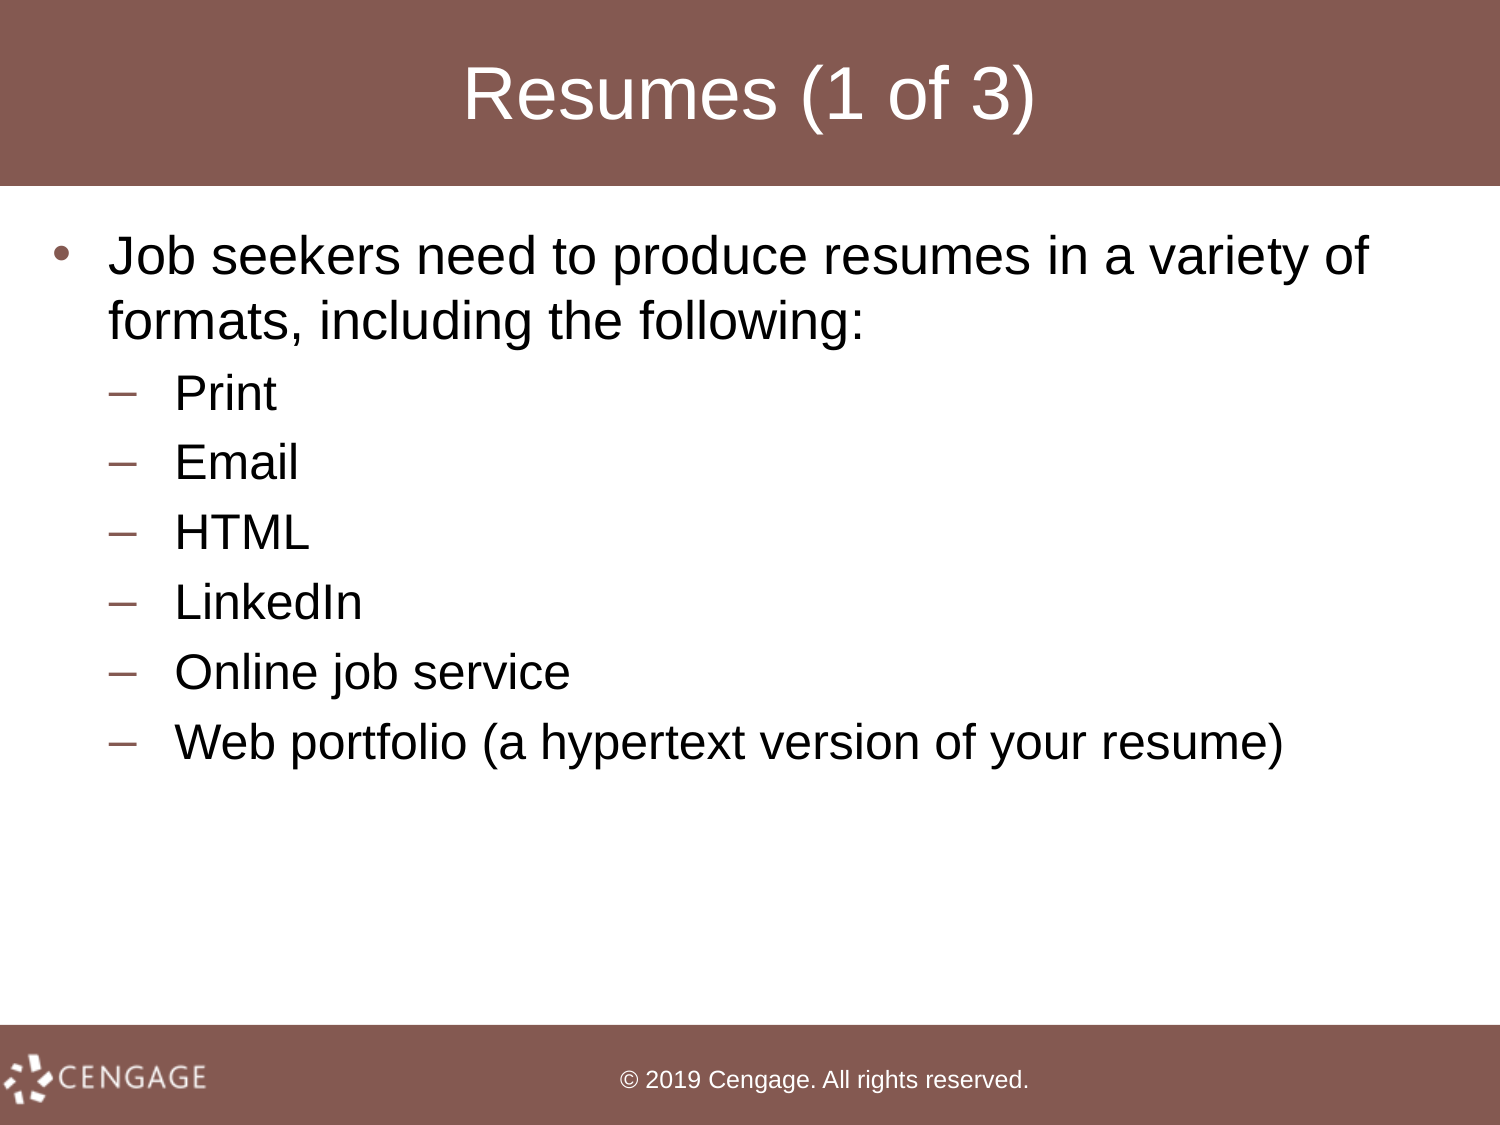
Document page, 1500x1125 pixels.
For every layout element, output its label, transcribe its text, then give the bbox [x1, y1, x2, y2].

list Job seekers need to produce resumes in a variety of formats, including the following: Print Email HTML LinkedIn Online job service Web portfolio (a hypertext version of your resume) [37, 212, 1475, 1005]
title Resumes (1 of 3) [75, 4, 1425, 175]
picture [0, 1051, 211, 1106]
